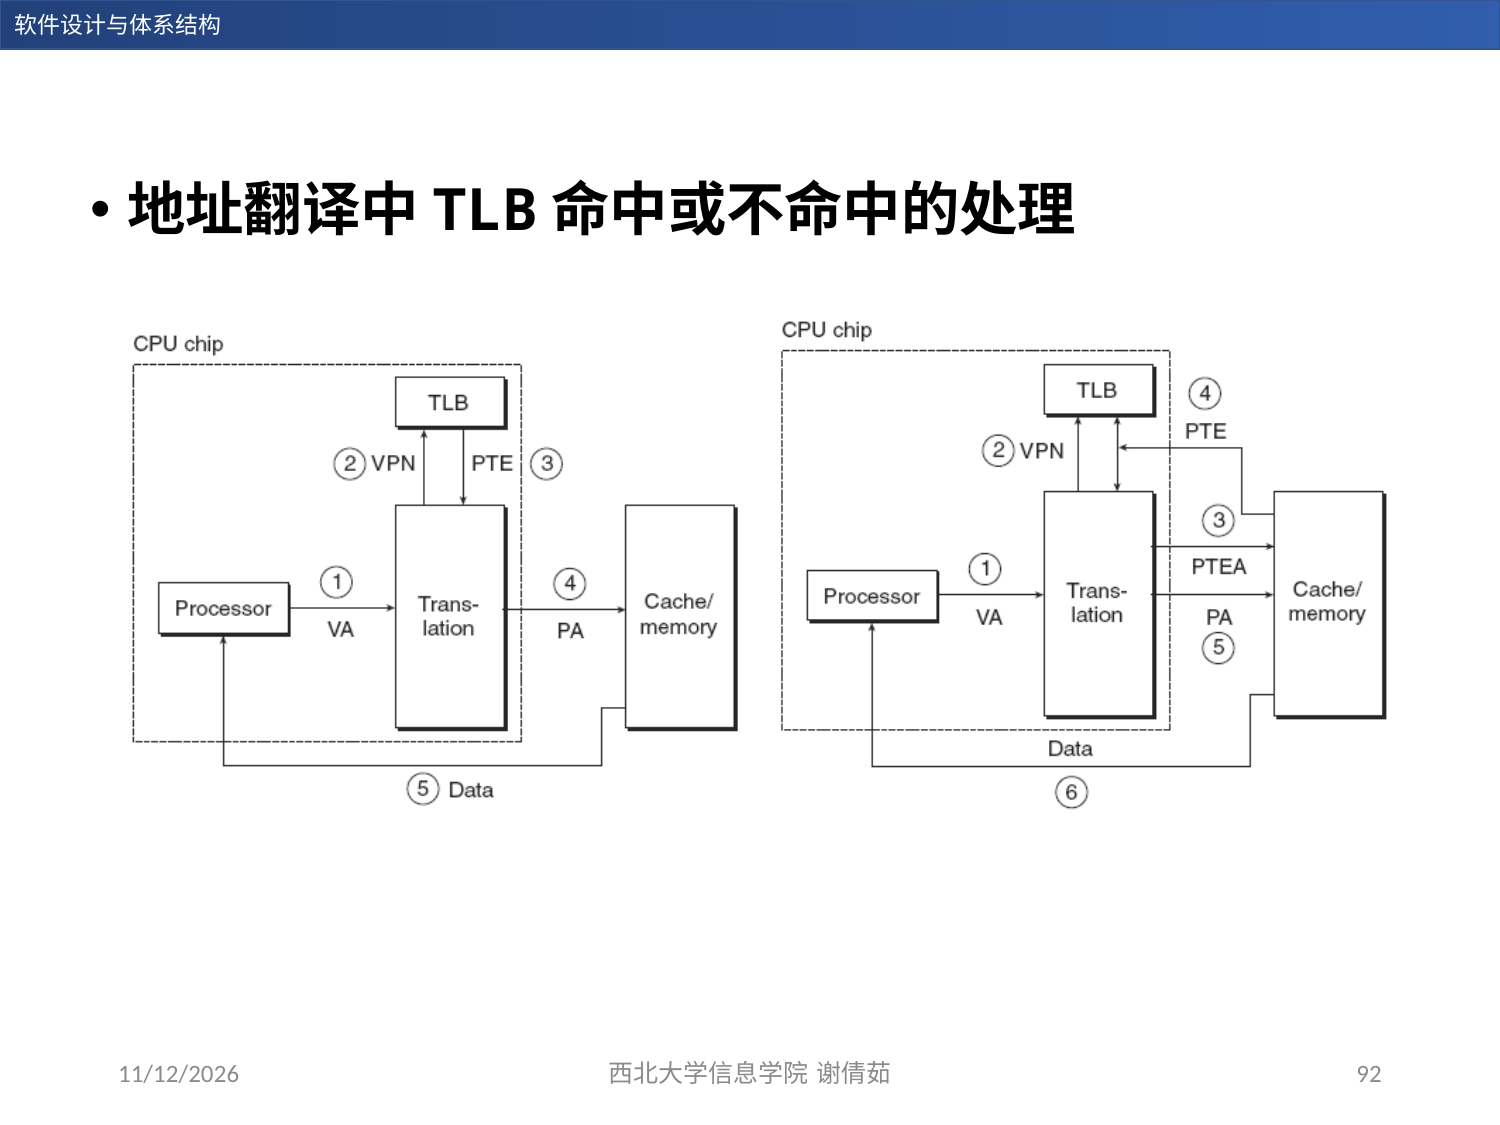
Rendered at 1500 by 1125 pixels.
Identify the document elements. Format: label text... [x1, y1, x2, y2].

picture [773, 312, 1395, 814]
list 地址翻译中TLB命中或不命中的处理 [75, 172, 1425, 916]
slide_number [103, 1042, 441, 1103]
slide_number 92 [1059, 1042, 1397, 1103]
footer 西北大学信息学院 谢倩茹 [496, 1042, 1004, 1103]
picture [123, 326, 745, 813]
